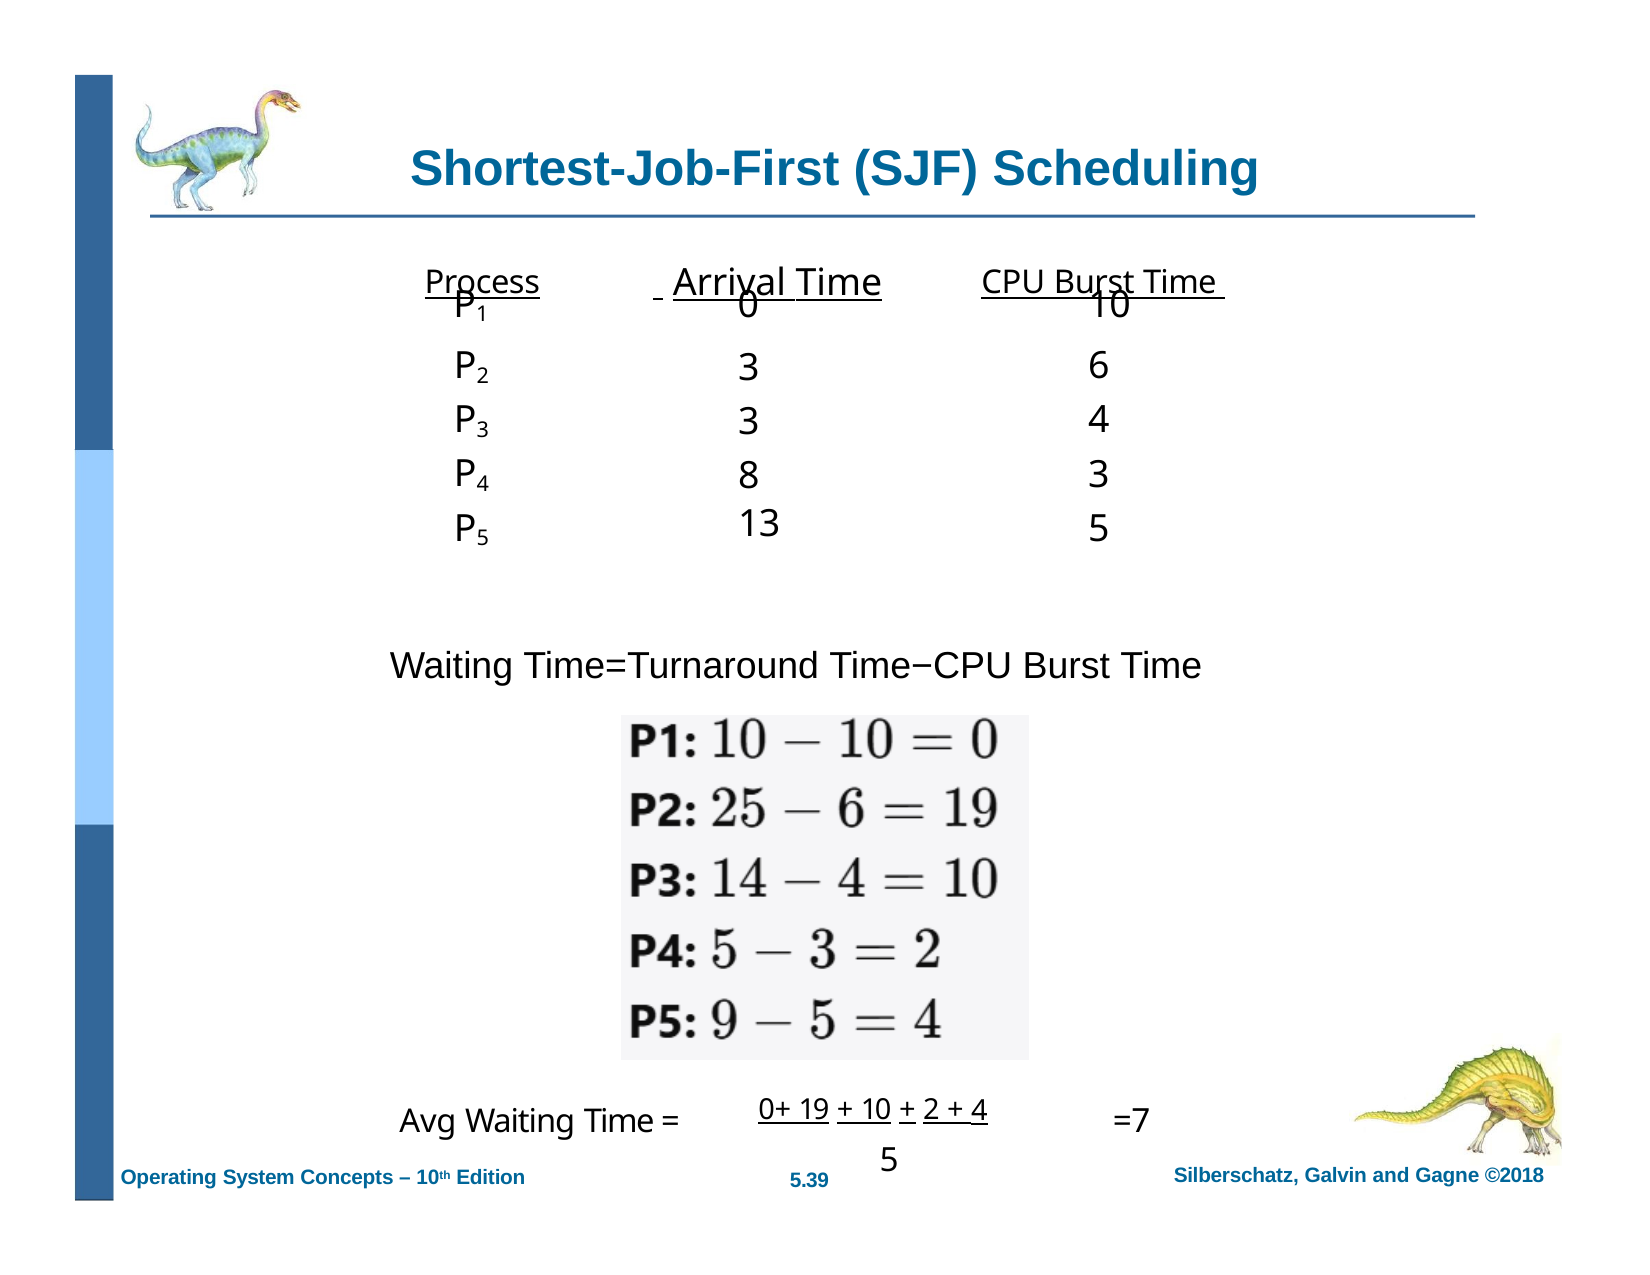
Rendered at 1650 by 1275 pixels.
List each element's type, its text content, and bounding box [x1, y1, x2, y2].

table_cell 6 [934, 337, 1135, 392]
table_header P1 [448, 287, 615, 337]
table_cell P5 [448, 500, 615, 550]
table_cell 13 [615, 500, 934, 550]
table_cell P3 [448, 392, 615, 446]
text_box Operating System Concepts – 10th Edition [118, 1163, 531, 1189]
text_box Avg Waiting Time = 0+ 19 + 10 + 2 + 4 =7 5 [393, 1103, 1162, 1178]
table_header 10 [934, 287, 1135, 337]
picture [131, 84, 307, 110]
picture [620, 715, 1030, 1060]
text_box Waiting Time=Turnaround Time−CPU Burst Time [375, 634, 1325, 694]
slide_number 5.39 [787, 1178, 839, 1275]
table_header 0 [615, 287, 934, 337]
table_cell 8 [615, 446, 934, 500]
title Shortest-Job-First (SJF) Scheduling [111, 110, 1539, 349]
table_cell 5 [934, 500, 1135, 550]
table_cell P2 [448, 337, 615, 392]
text_box Silberschatz, Galvin and Gagne ©2018 [1171, 1162, 1547, 1188]
text_box Process Arrival Time CPU Burst Time [212, 237, 1262, 307]
table_cell P4 [448, 446, 615, 500]
picture [74, 449, 114, 1201]
table_cell 3 [615, 337, 934, 392]
table_cell 3 [934, 446, 1135, 500]
table_cell 4 [934, 392, 1135, 446]
table_cell 3 [615, 392, 934, 446]
picture [1349, 1033, 1562, 1166]
